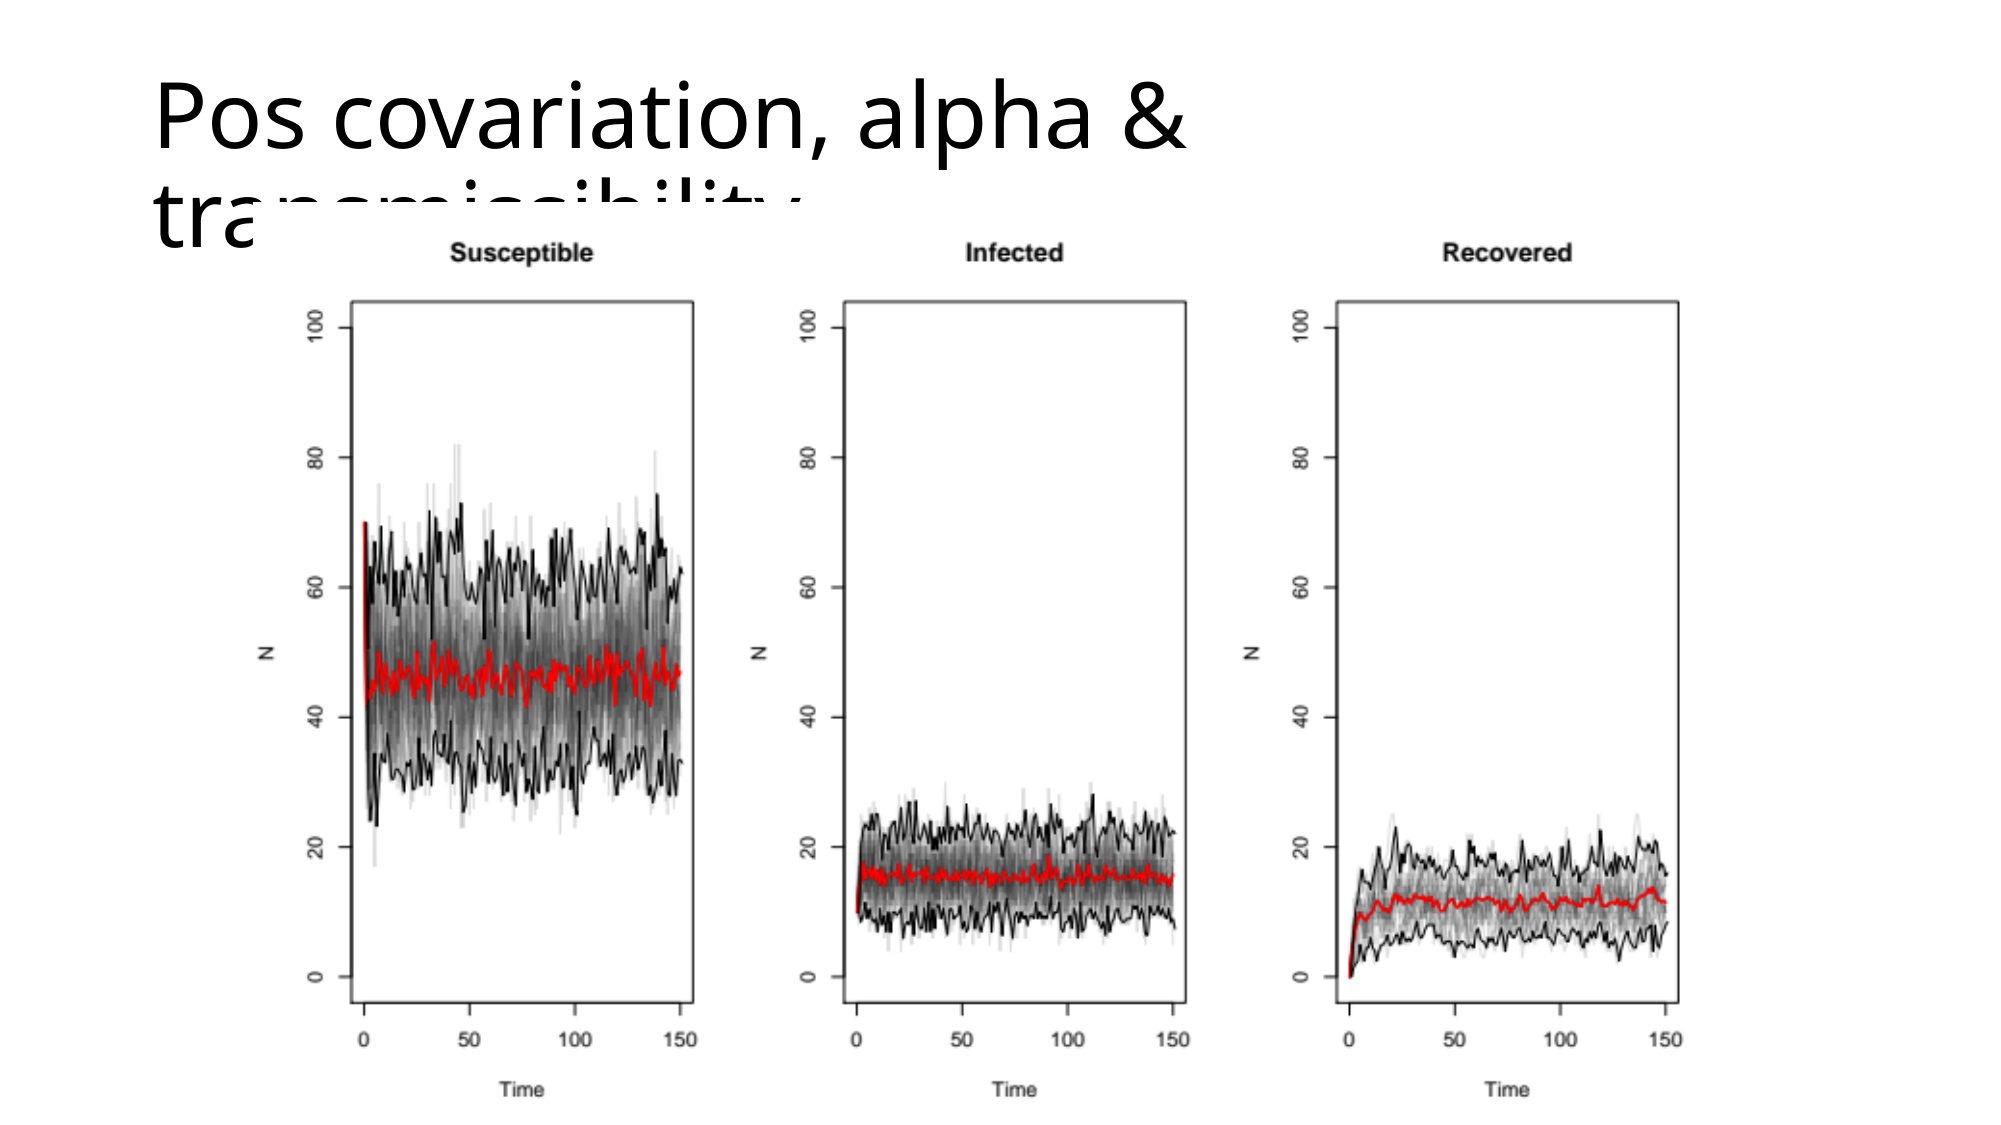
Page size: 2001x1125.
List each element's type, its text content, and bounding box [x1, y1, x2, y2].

title Pos covariation, alpha & transmissibility [137, 59, 1863, 278]
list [252, 202, 1726, 1124]
